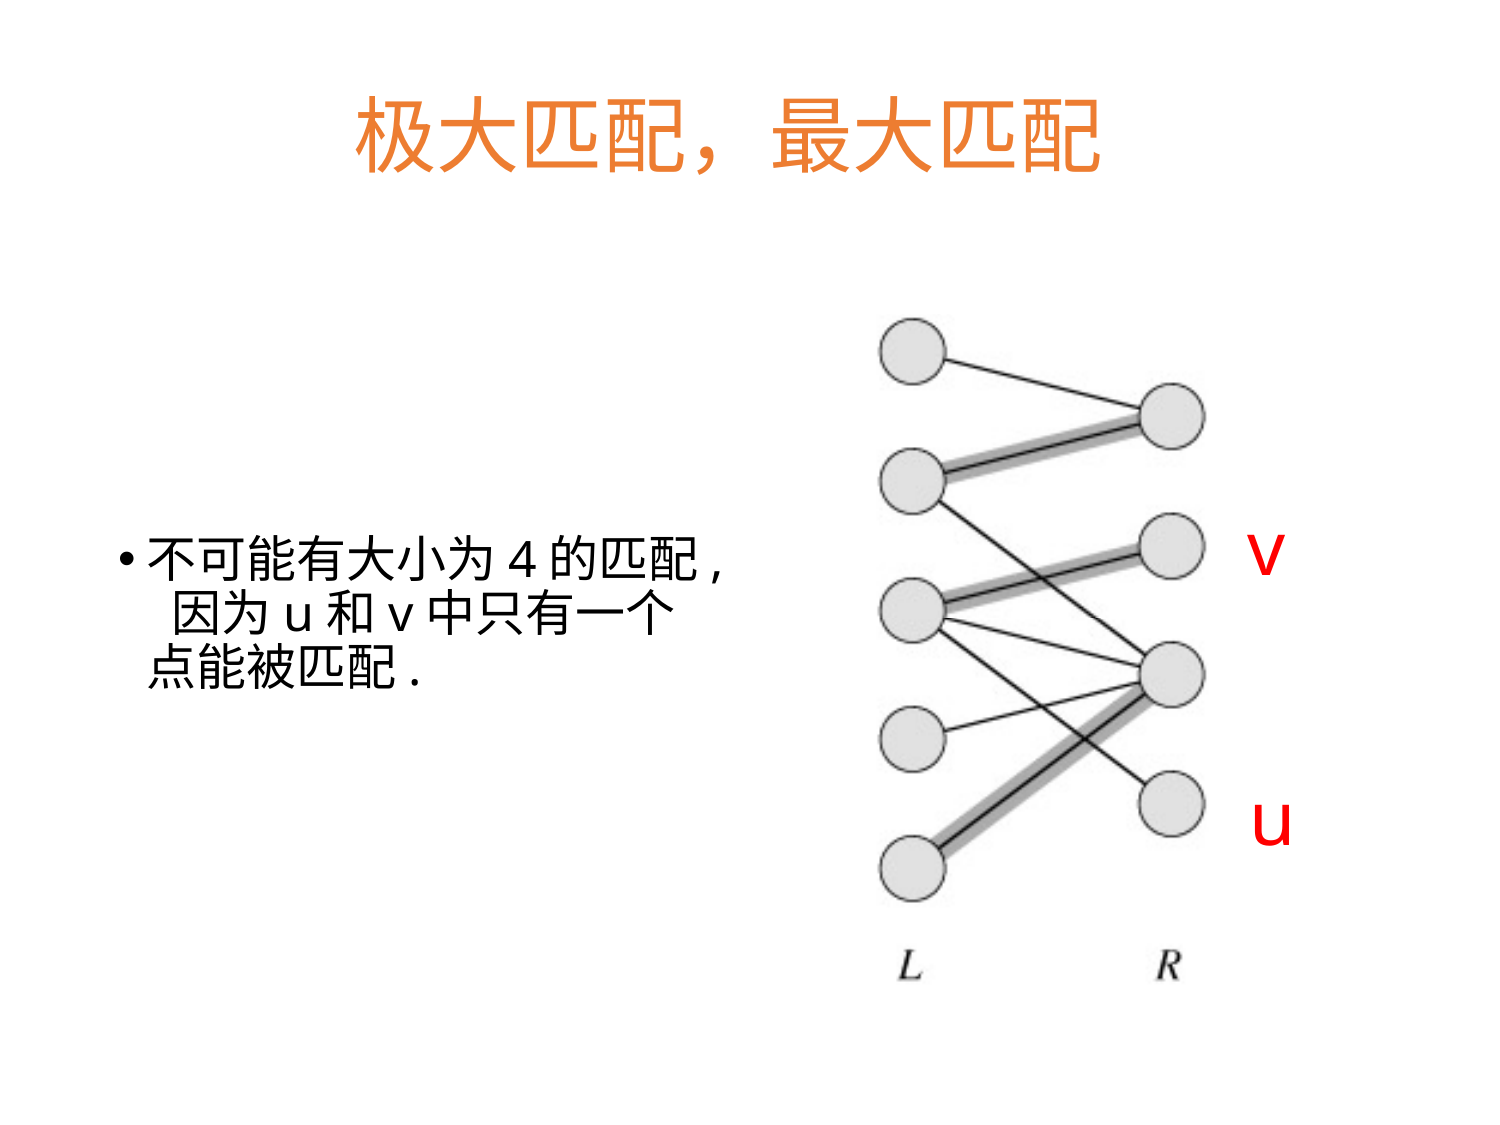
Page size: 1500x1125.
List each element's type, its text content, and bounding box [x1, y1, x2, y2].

text_box v [1233, 492, 1329, 598]
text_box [804, 314, 1209, 1016]
title 极大匹配，最大匹配 [81, 74, 1375, 204]
text_box u [1234, 763, 1331, 868]
list 不可能有大小为4的匹配, 因为u和v中只有一个点能被匹配. [103, 527, 723, 780]
